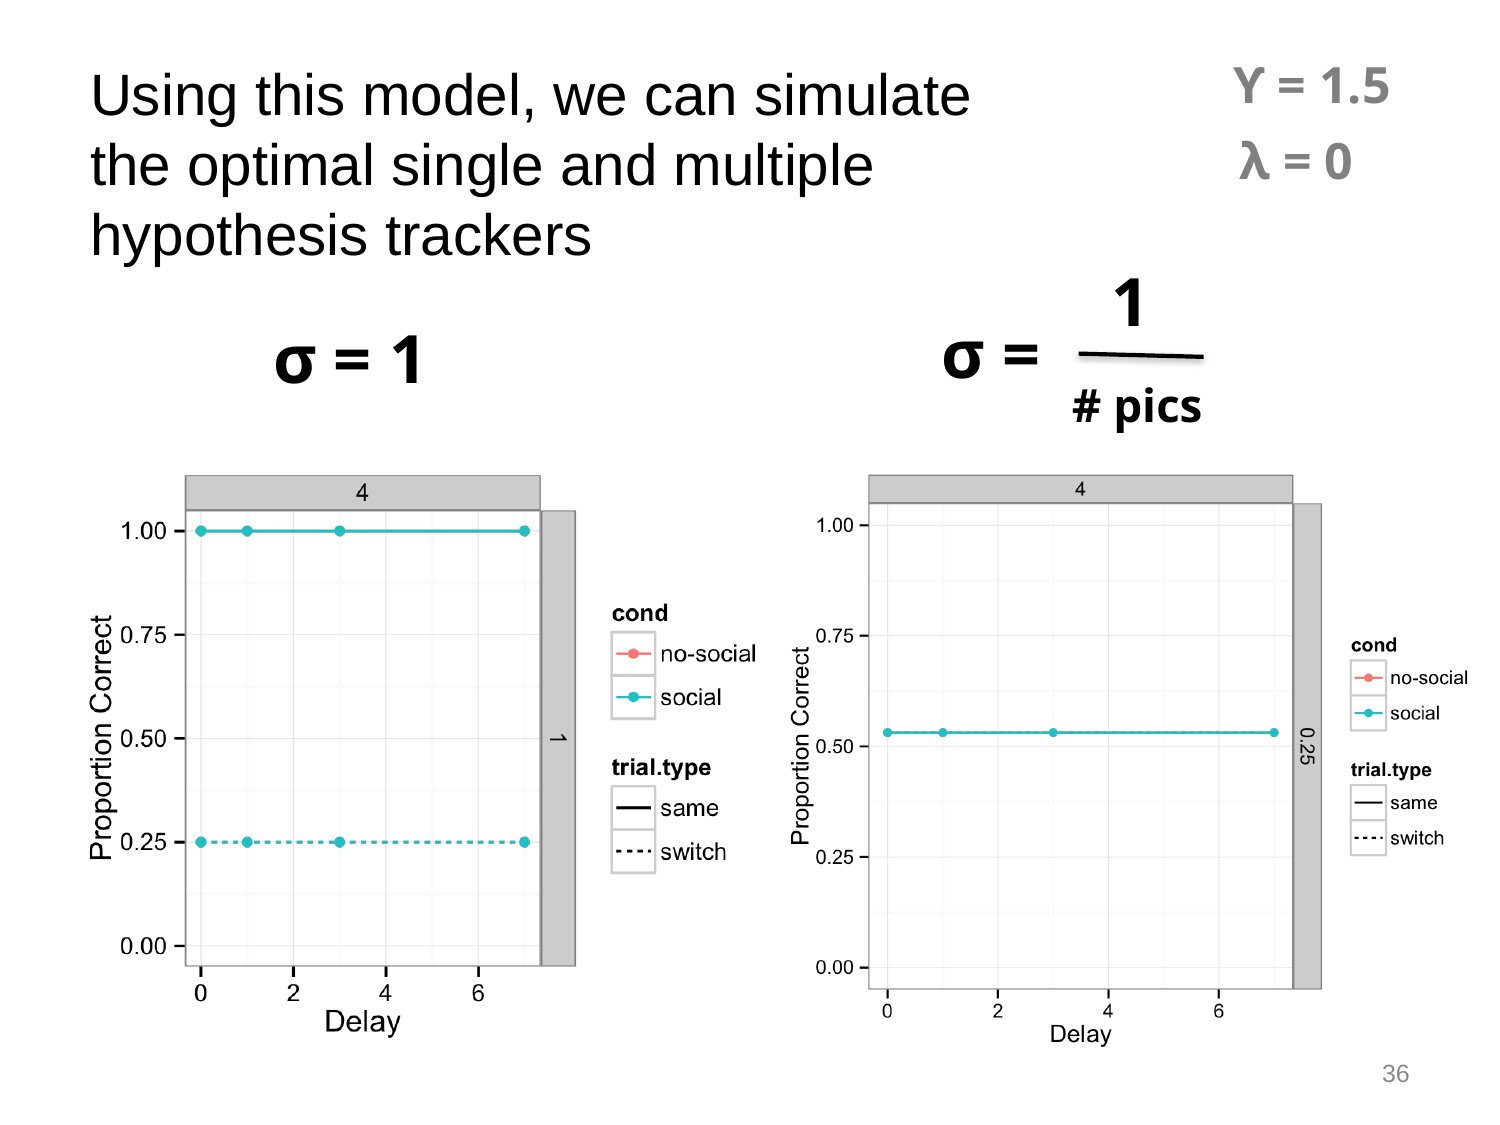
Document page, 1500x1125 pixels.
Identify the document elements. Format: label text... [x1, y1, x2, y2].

title Using this model, we can simulate the optimal single and multiple hypothesis trackers [75, 68, 1055, 256]
text_box σ = 1 [226, 309, 493, 404]
text_box λ = 0 [1224, 122, 1443, 197]
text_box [926, 252, 1225, 459]
slide_number 36 [1074, 1063, 1425, 1103]
picture [74, 448, 1481, 1054]
text_box ϒ = 1.5 [1218, 46, 1461, 122]
